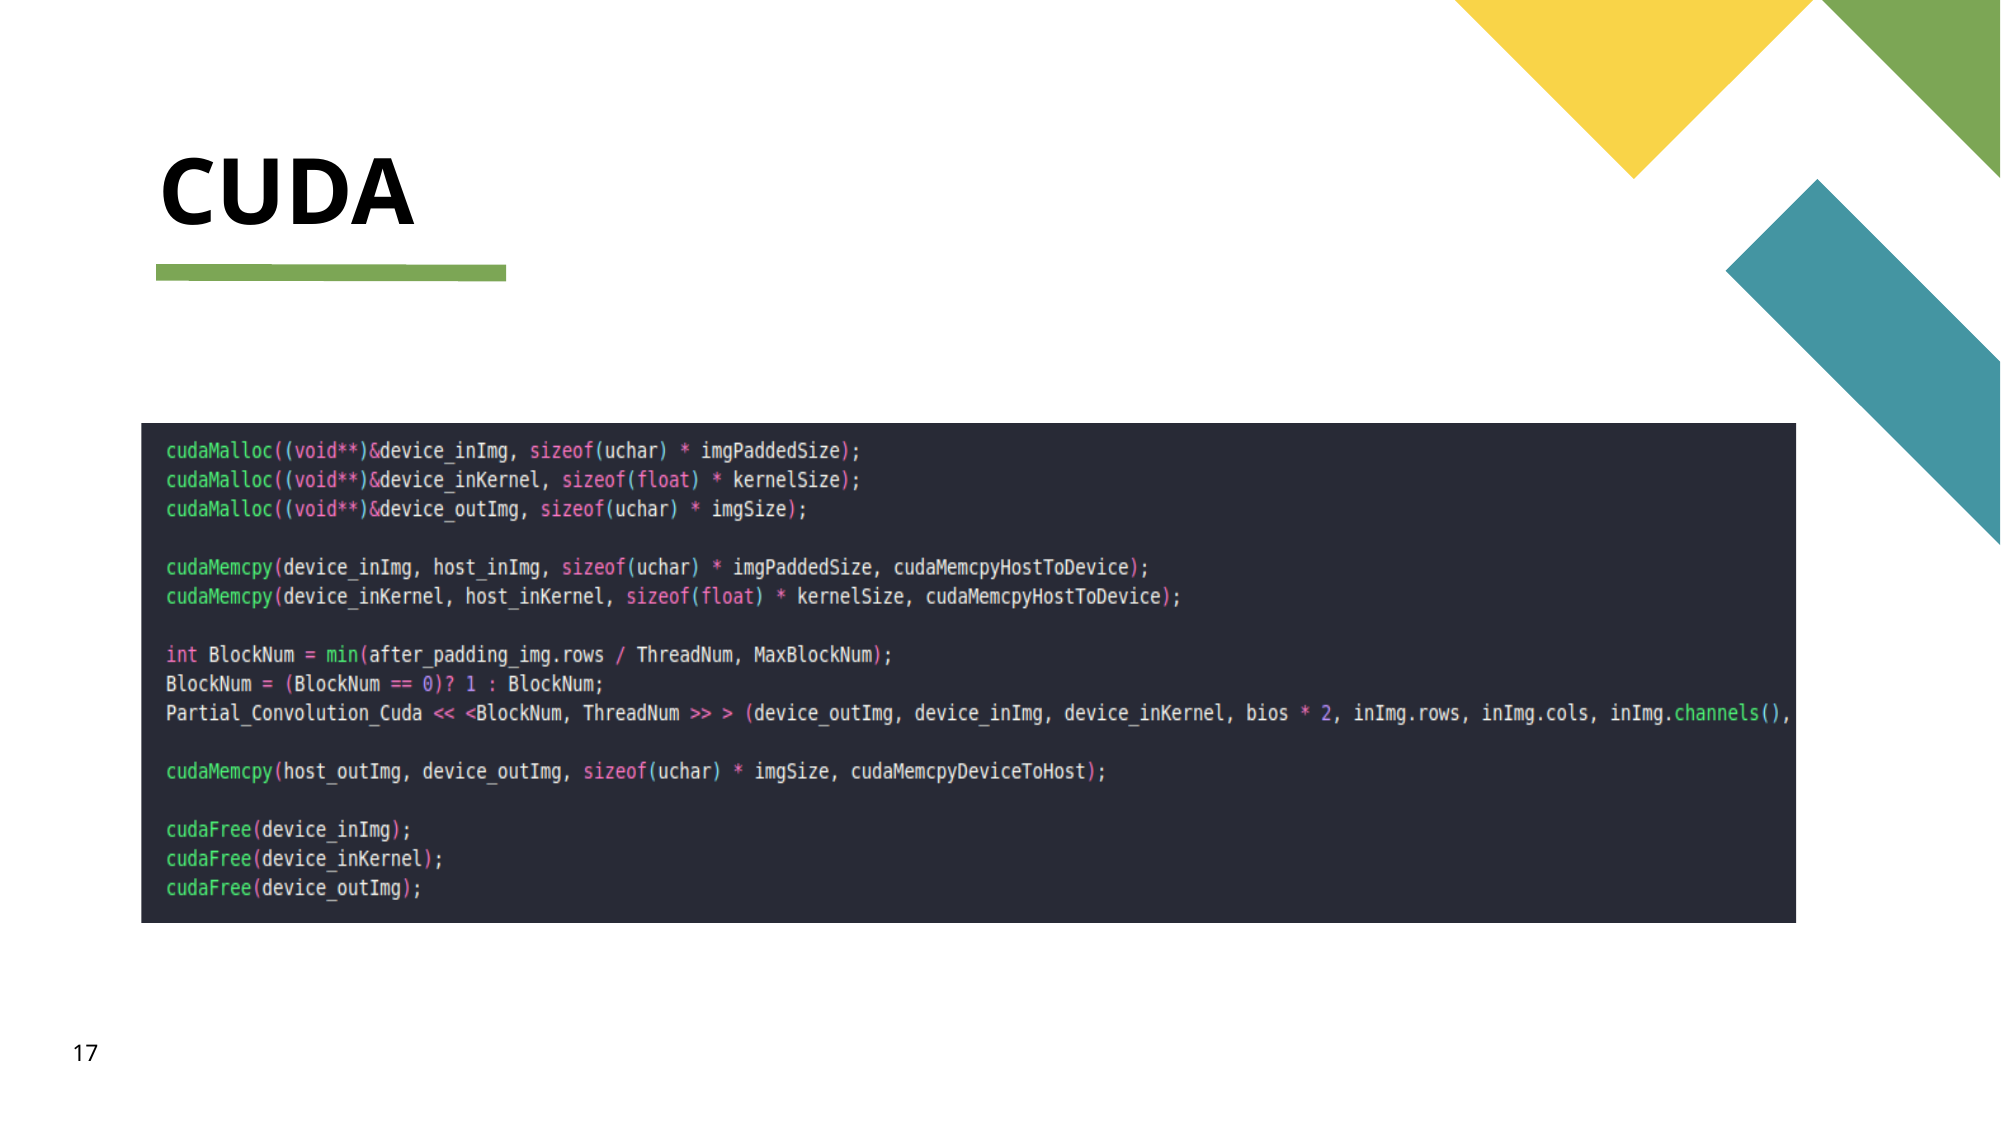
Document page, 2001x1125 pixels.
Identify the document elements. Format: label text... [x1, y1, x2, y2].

title CUDA [158, 144, 969, 245]
picture [140, 423, 1797, 923]
slide_number ‹#› [72, 1038, 159, 1080]
